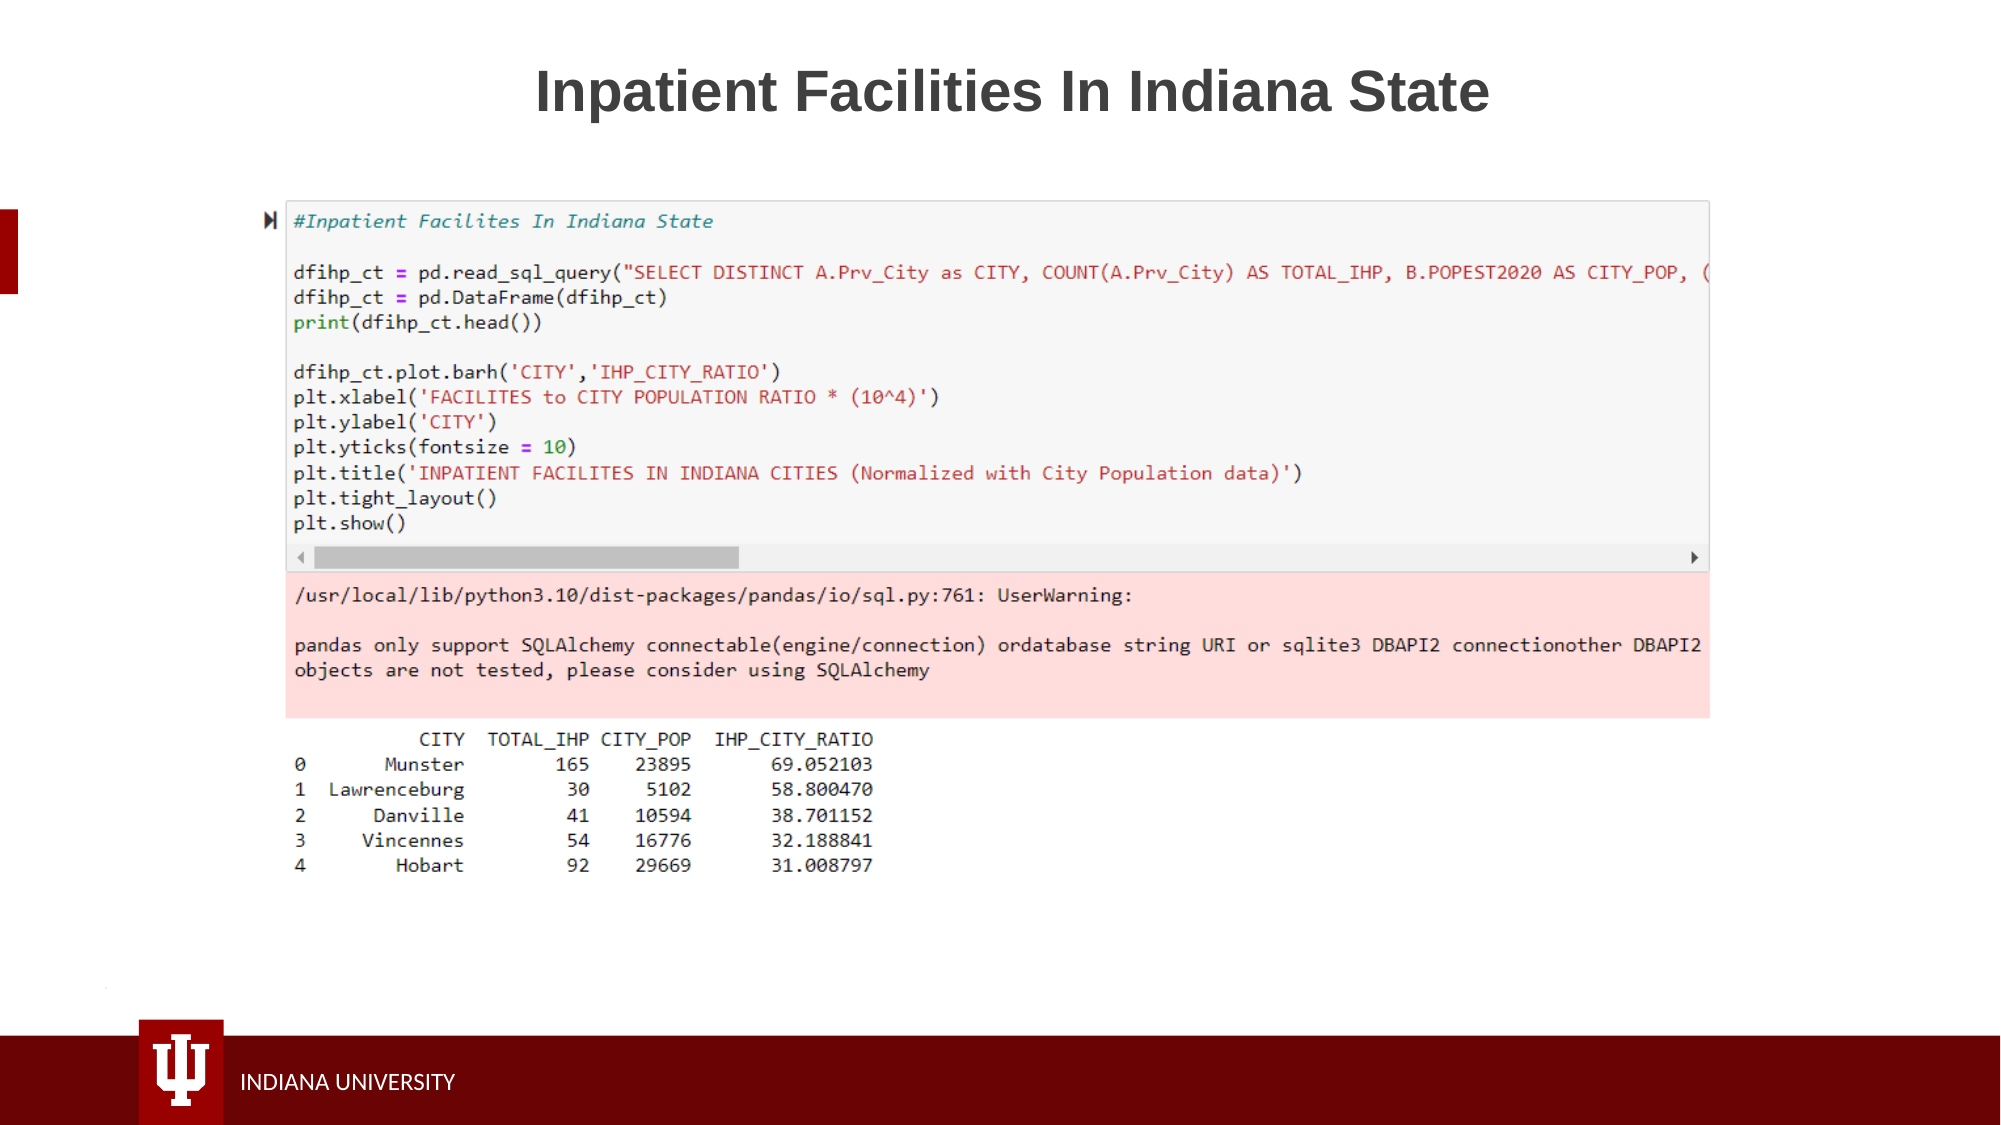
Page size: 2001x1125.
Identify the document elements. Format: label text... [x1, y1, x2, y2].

picture [249, 199, 1718, 889]
picture [105, 987, 256, 1125]
title Inpatient Facilities In Indiana State [138, 16, 1890, 170]
